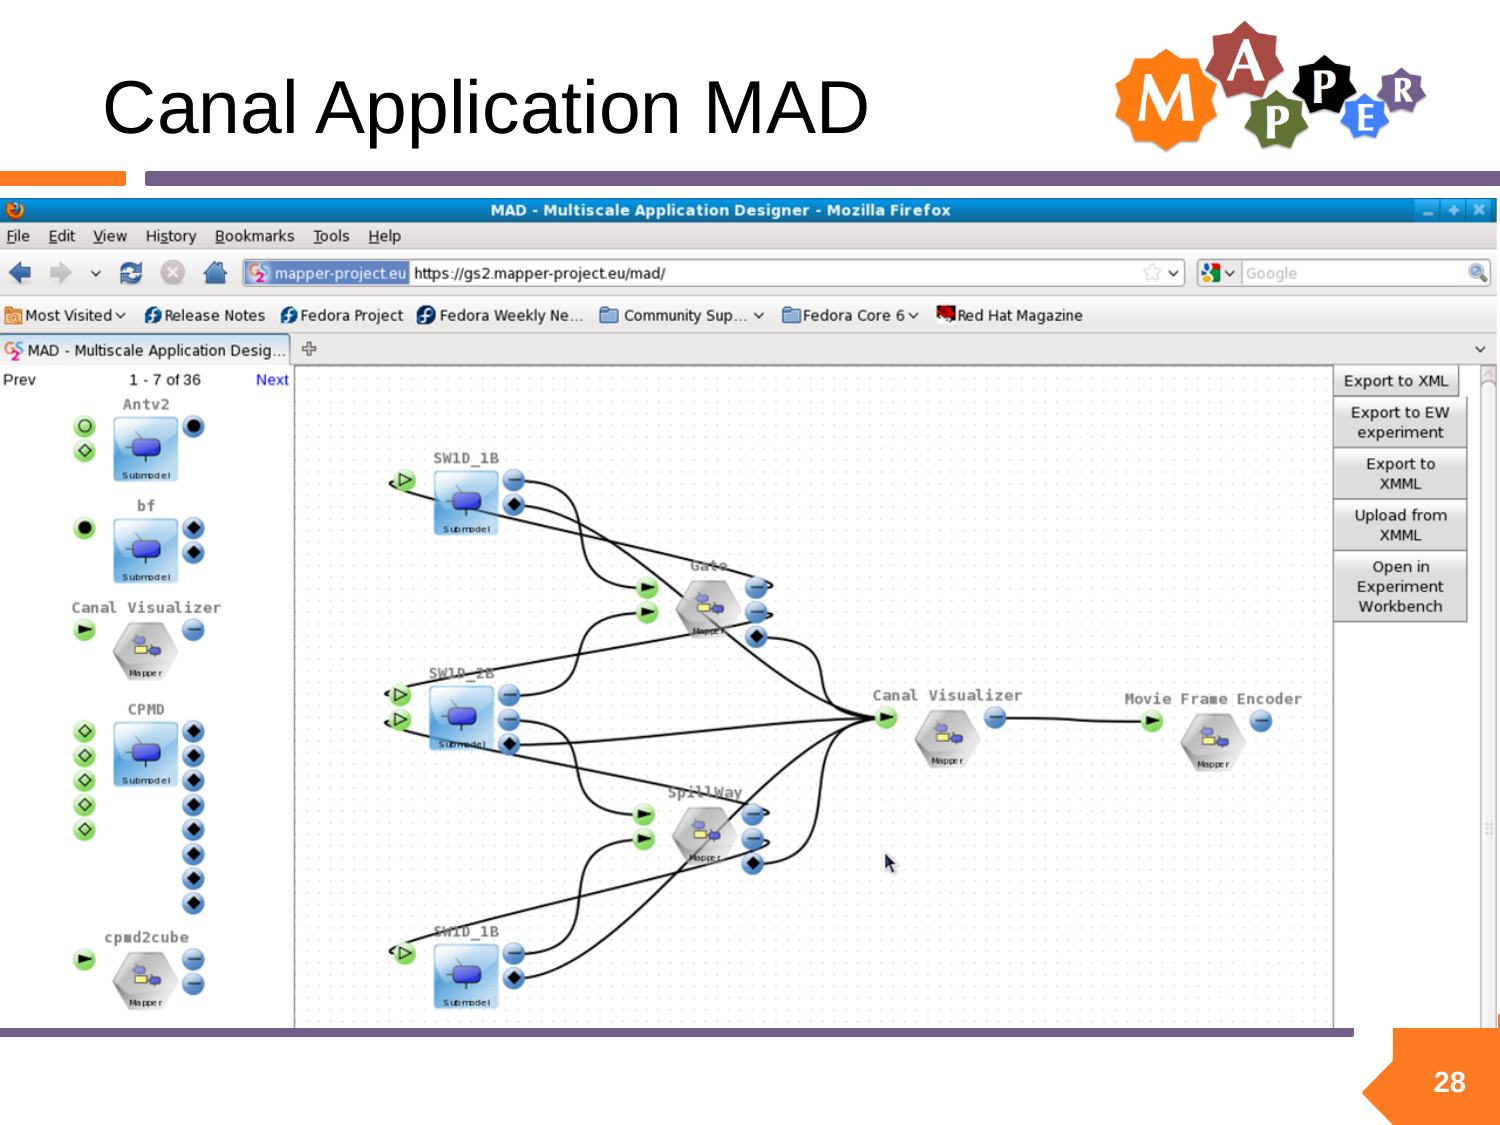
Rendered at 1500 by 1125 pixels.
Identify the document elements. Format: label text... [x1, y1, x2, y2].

title Canal Application MAD [87, 49, 1175, 165]
picture [1092, 19, 1435, 158]
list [0, 198, 1498, 1029]
